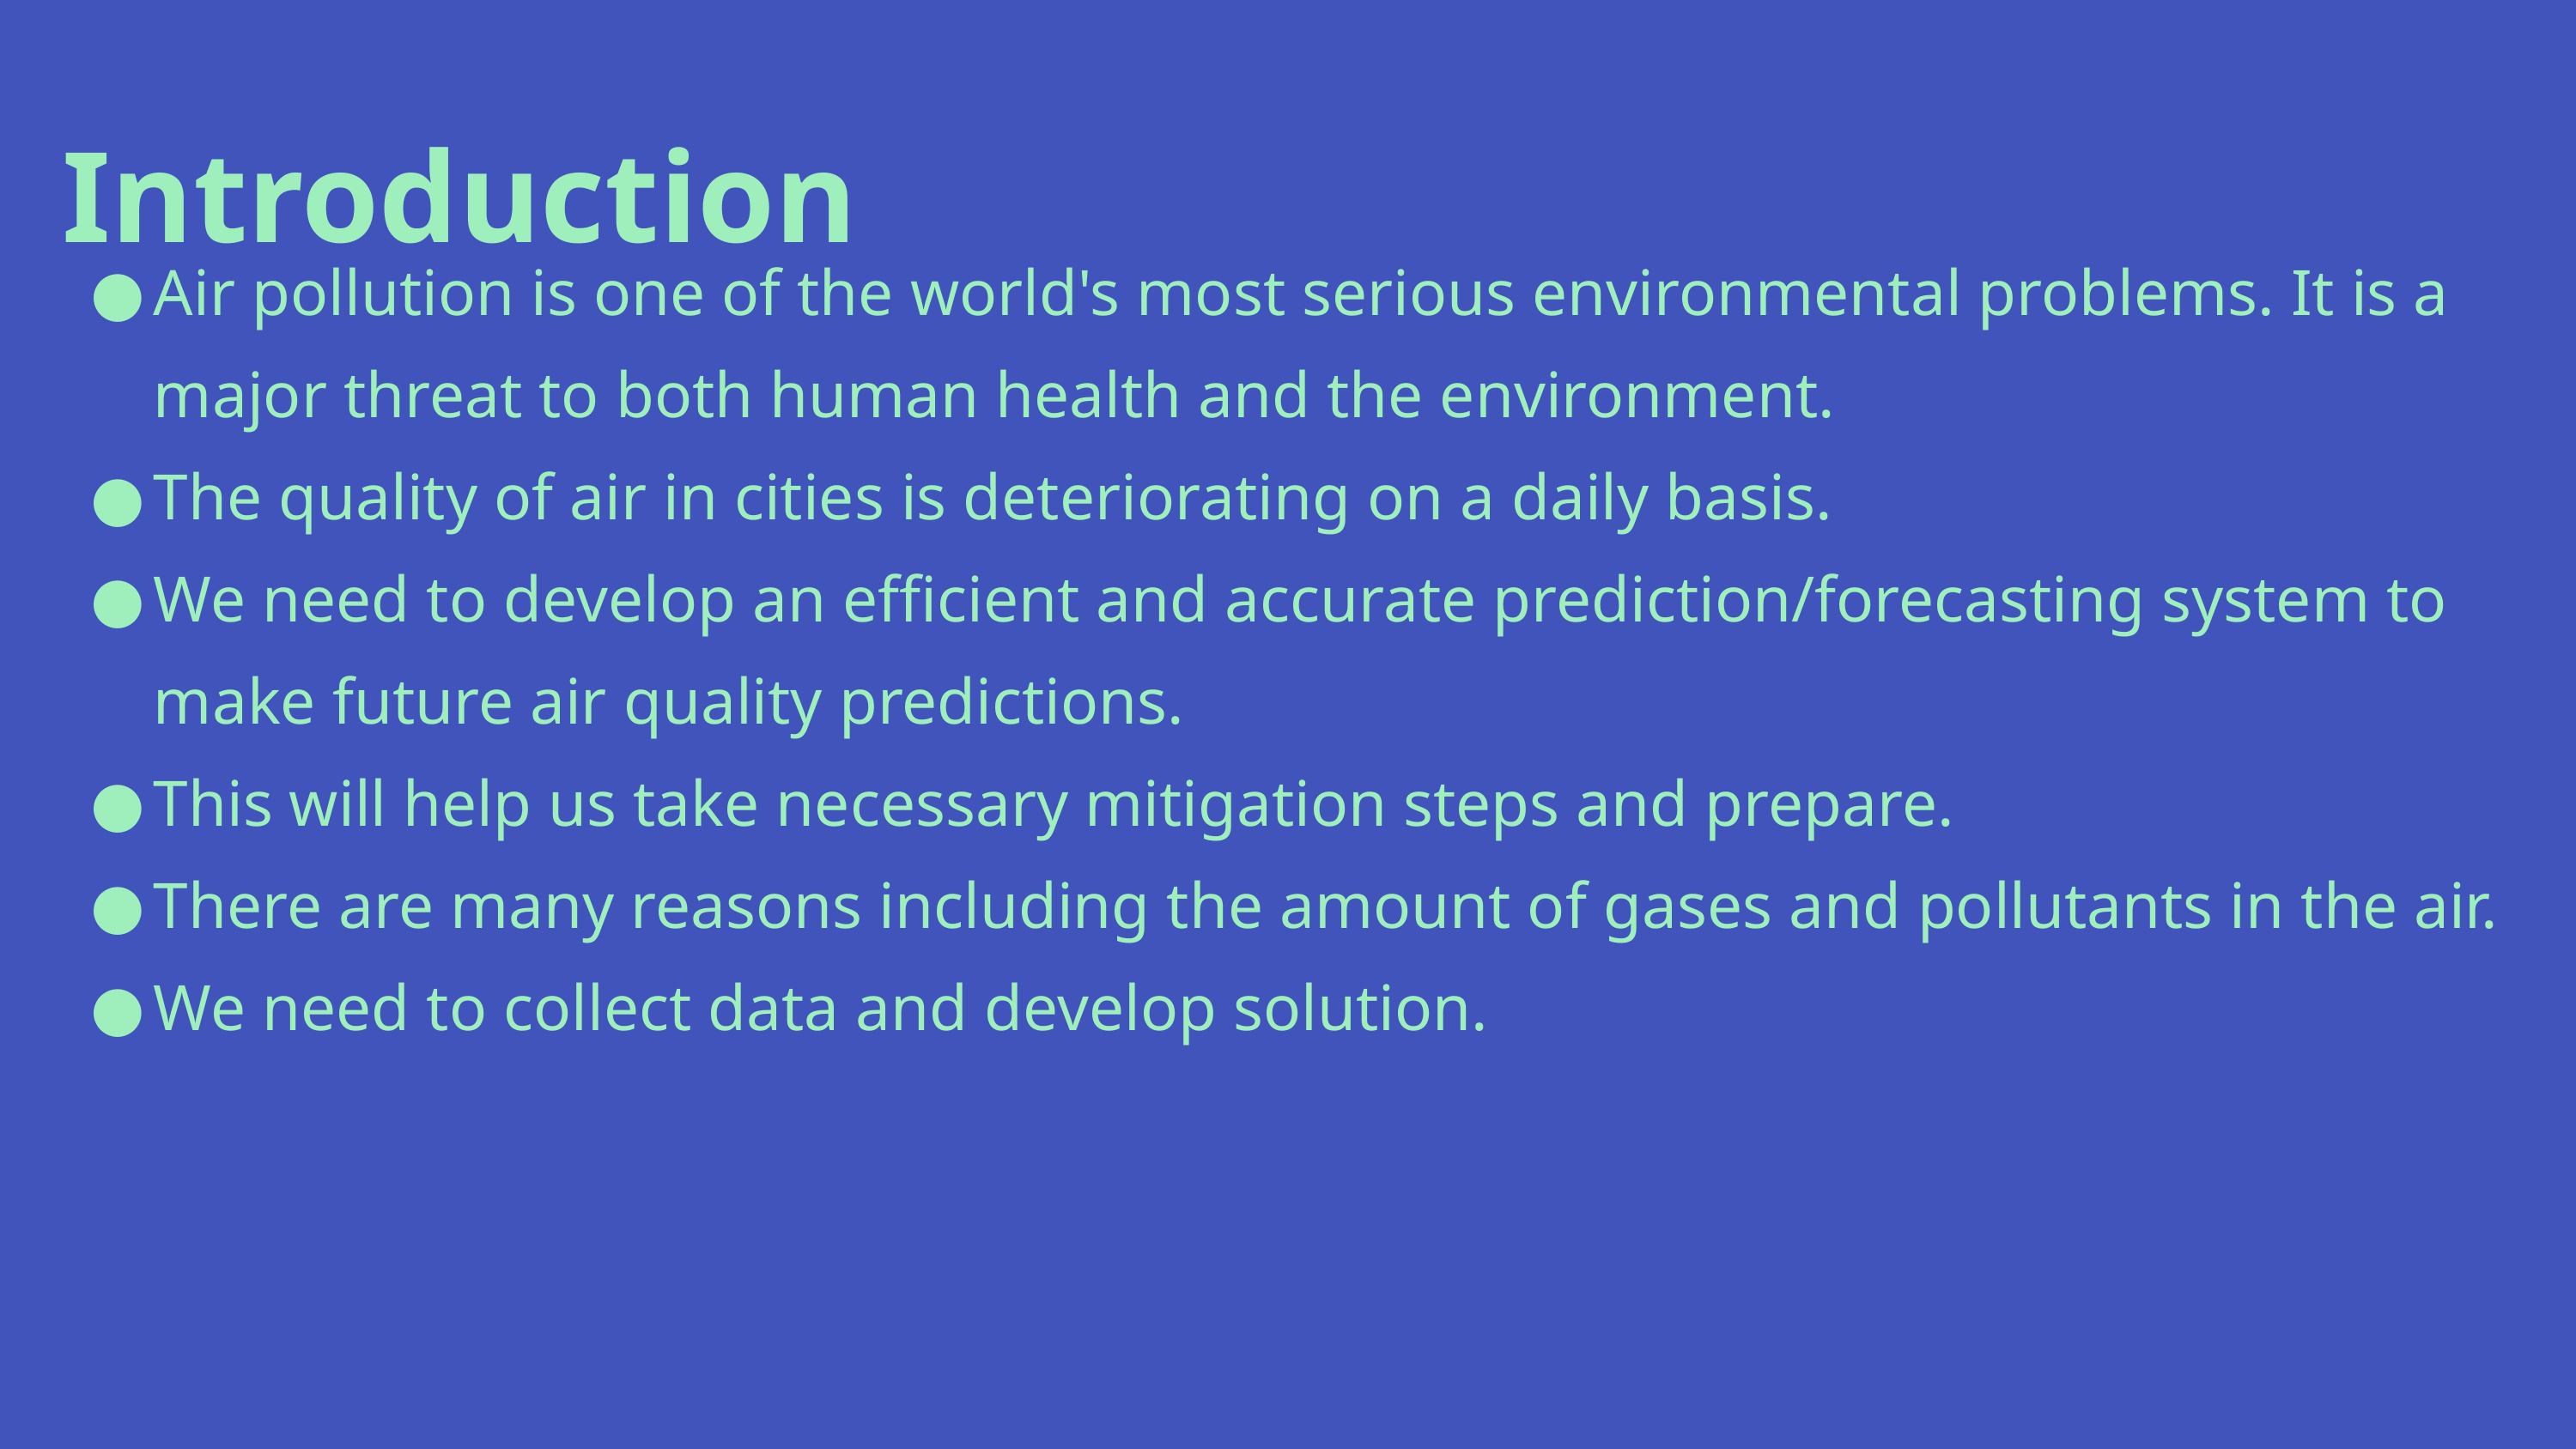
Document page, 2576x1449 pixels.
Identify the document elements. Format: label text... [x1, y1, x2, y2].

text_box Air pollution is one of the world's most serious environmental problems. It is a major threat to both human health and the environment. The quality of air in cities is deteriorating on a daily basis. We need to develop an efficient and accurate prediction/forecasting system to make future air quality predictions. This will help us take necessary mitigation steps and prepare. There are many reasons including the amount of gases and pollutants in the air. We need to collect data and develop solution. [76, 213, 2542, 1057]
text_box Introduction [62, 61, 2004, 268]
